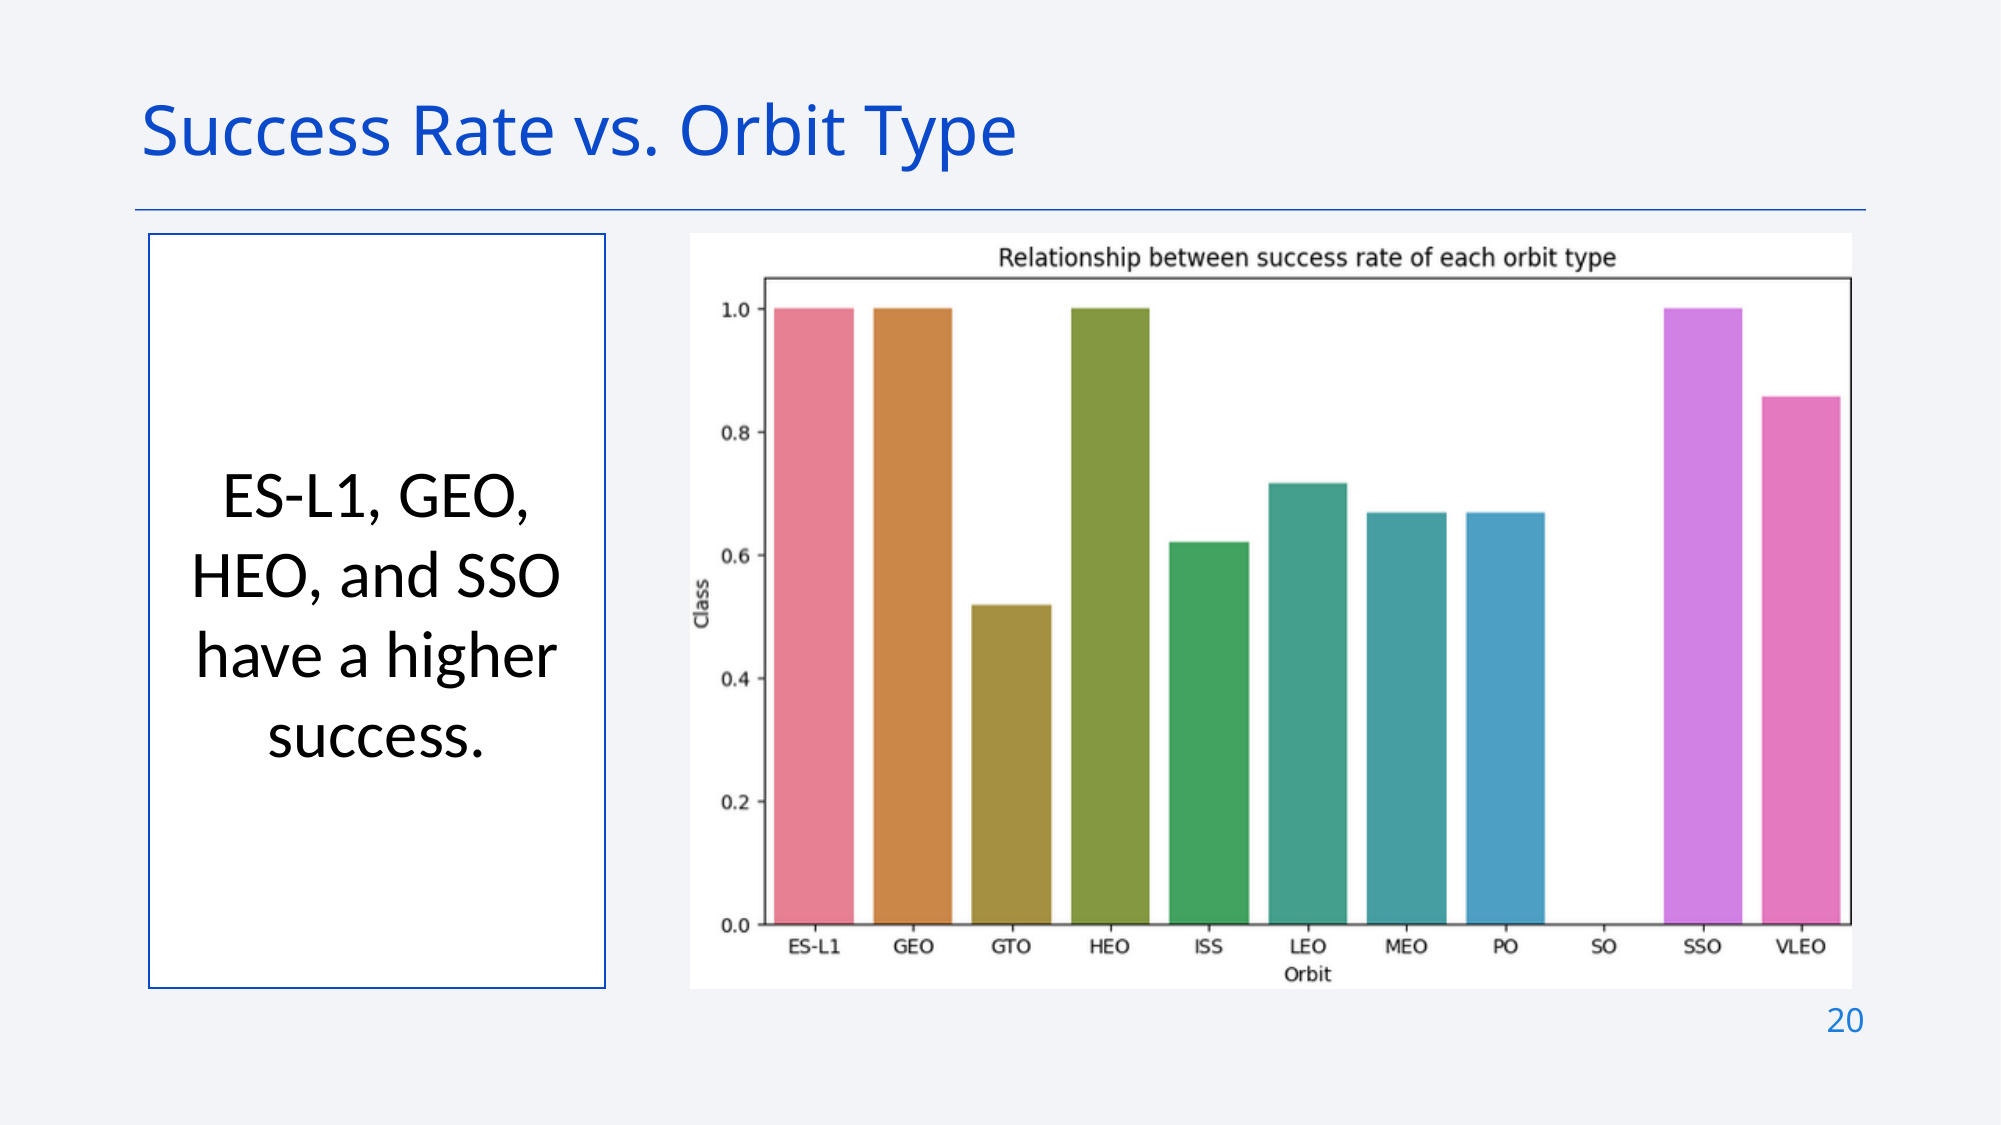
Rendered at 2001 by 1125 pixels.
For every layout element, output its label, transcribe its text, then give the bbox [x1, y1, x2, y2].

text_box Success Rate vs. Orbit Type [126, 88, 1852, 179]
slide_number 20 [1429, 988, 1880, 1055]
picture [0, 0, 2001, 1125]
text_box ES-L1, GEO, HEO, and SSO have a higher success. [148, 233, 606, 989]
